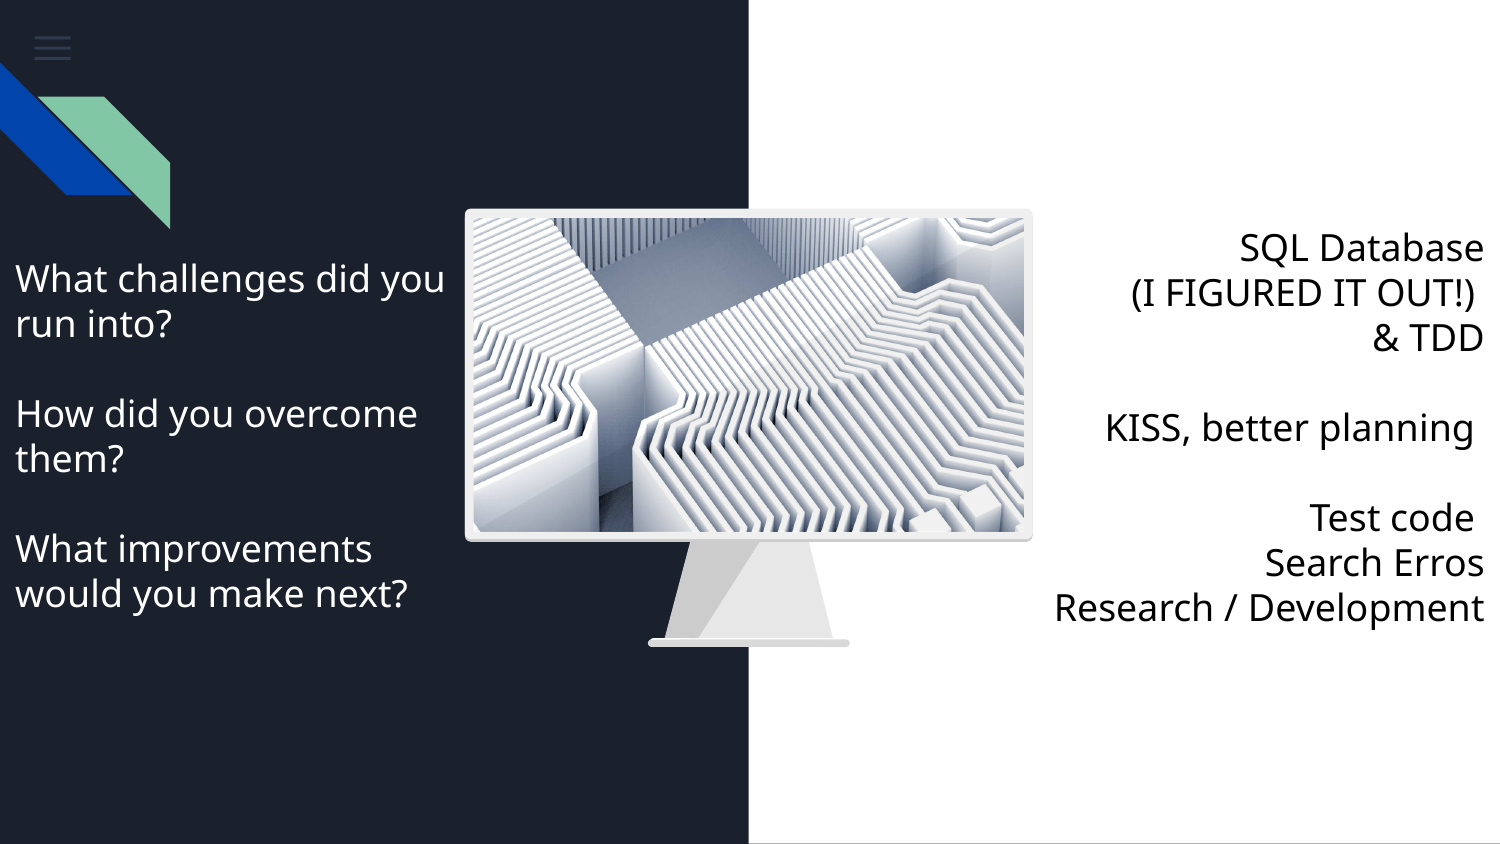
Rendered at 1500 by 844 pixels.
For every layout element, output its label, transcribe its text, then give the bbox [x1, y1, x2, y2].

text_box What challenges did you run into? How did you overcome them? What improvements would you make next? [0, 240, 493, 748]
picture [473, 217, 1025, 532]
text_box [464, 208, 1033, 648]
text_box SQL Database (I FIGURED IT OUT!) & TDD KISS, better planning Test code Search Erros Research / Development [1007, 208, 1500, 758]
